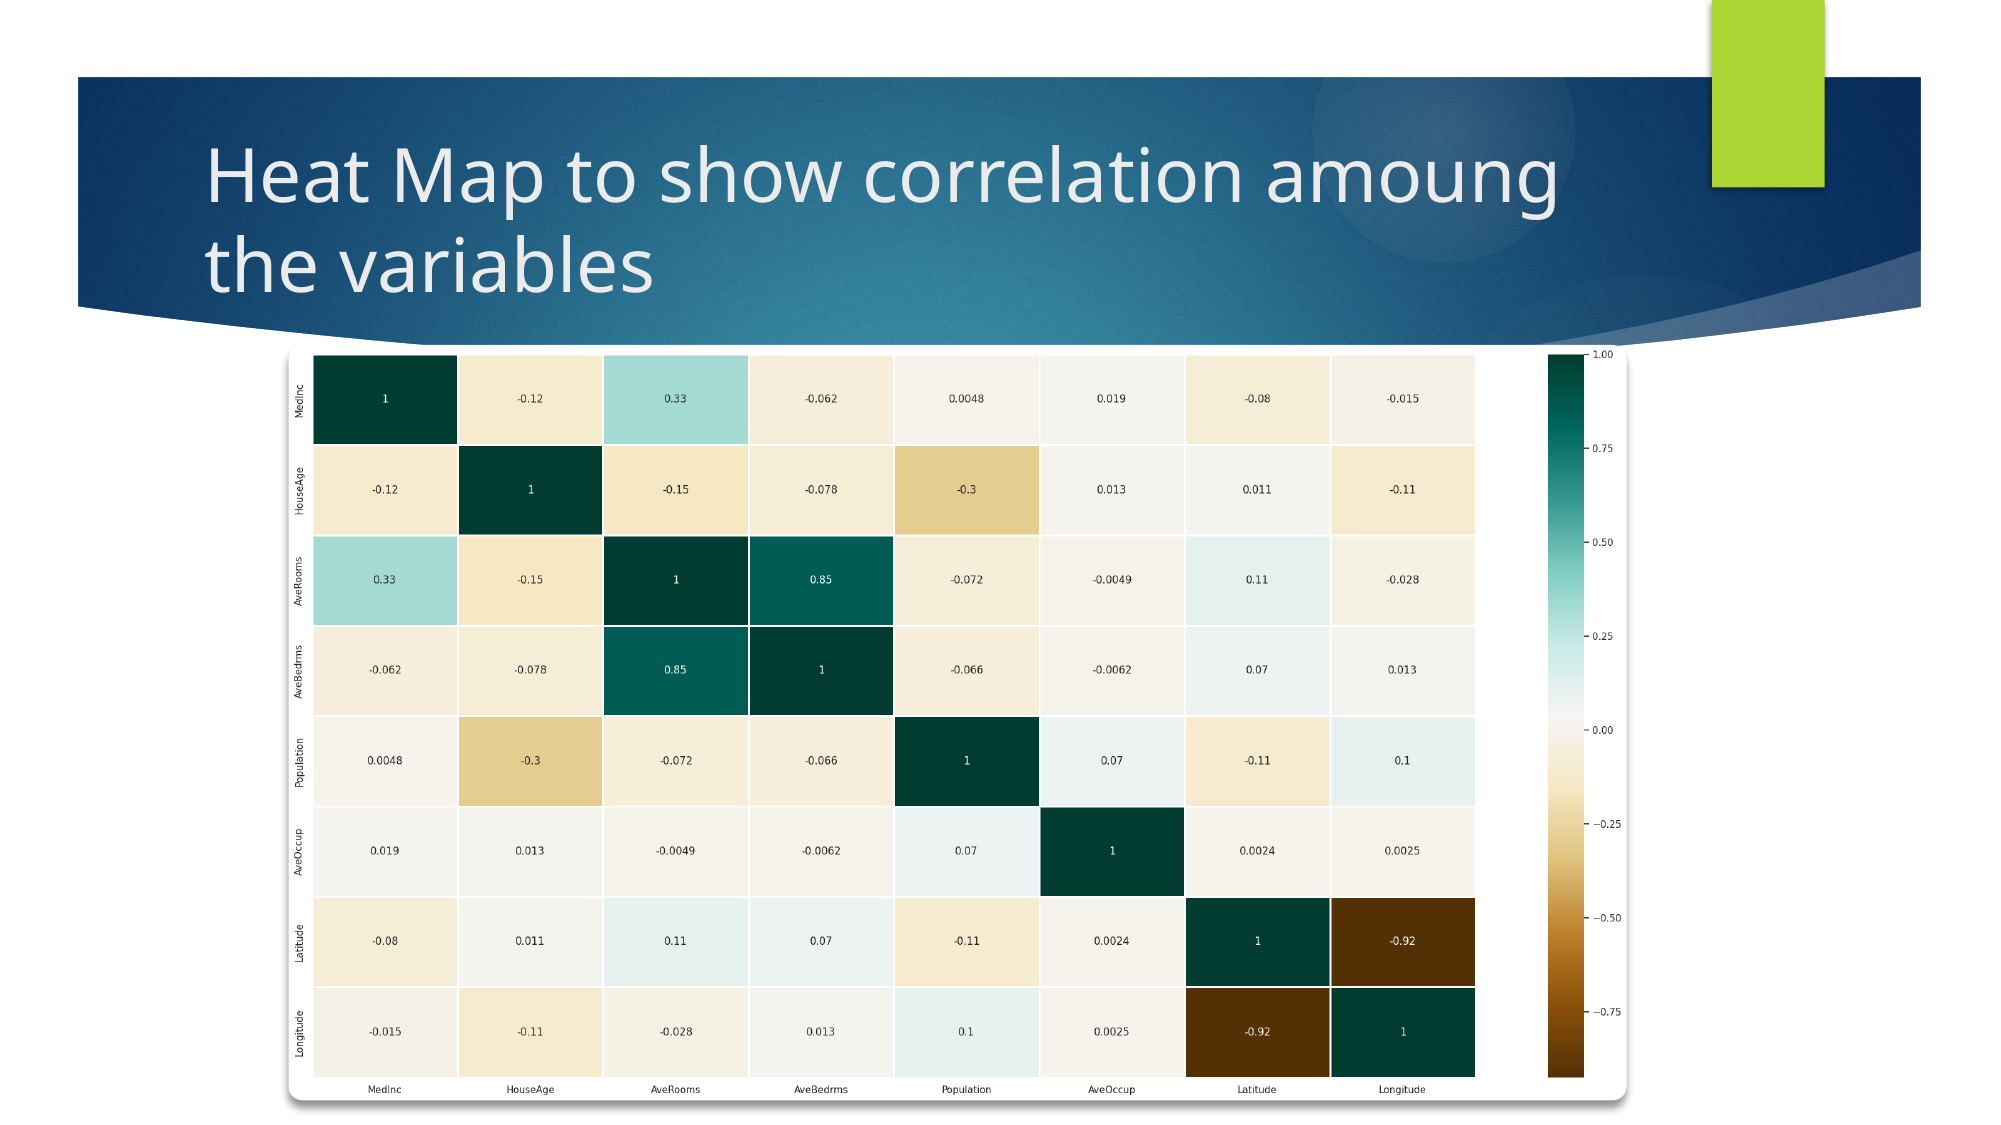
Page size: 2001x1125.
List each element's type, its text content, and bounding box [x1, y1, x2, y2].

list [288, 344, 1627, 1101]
title Heat Map to show correlation amoung the variables [189, 159, 1627, 276]
